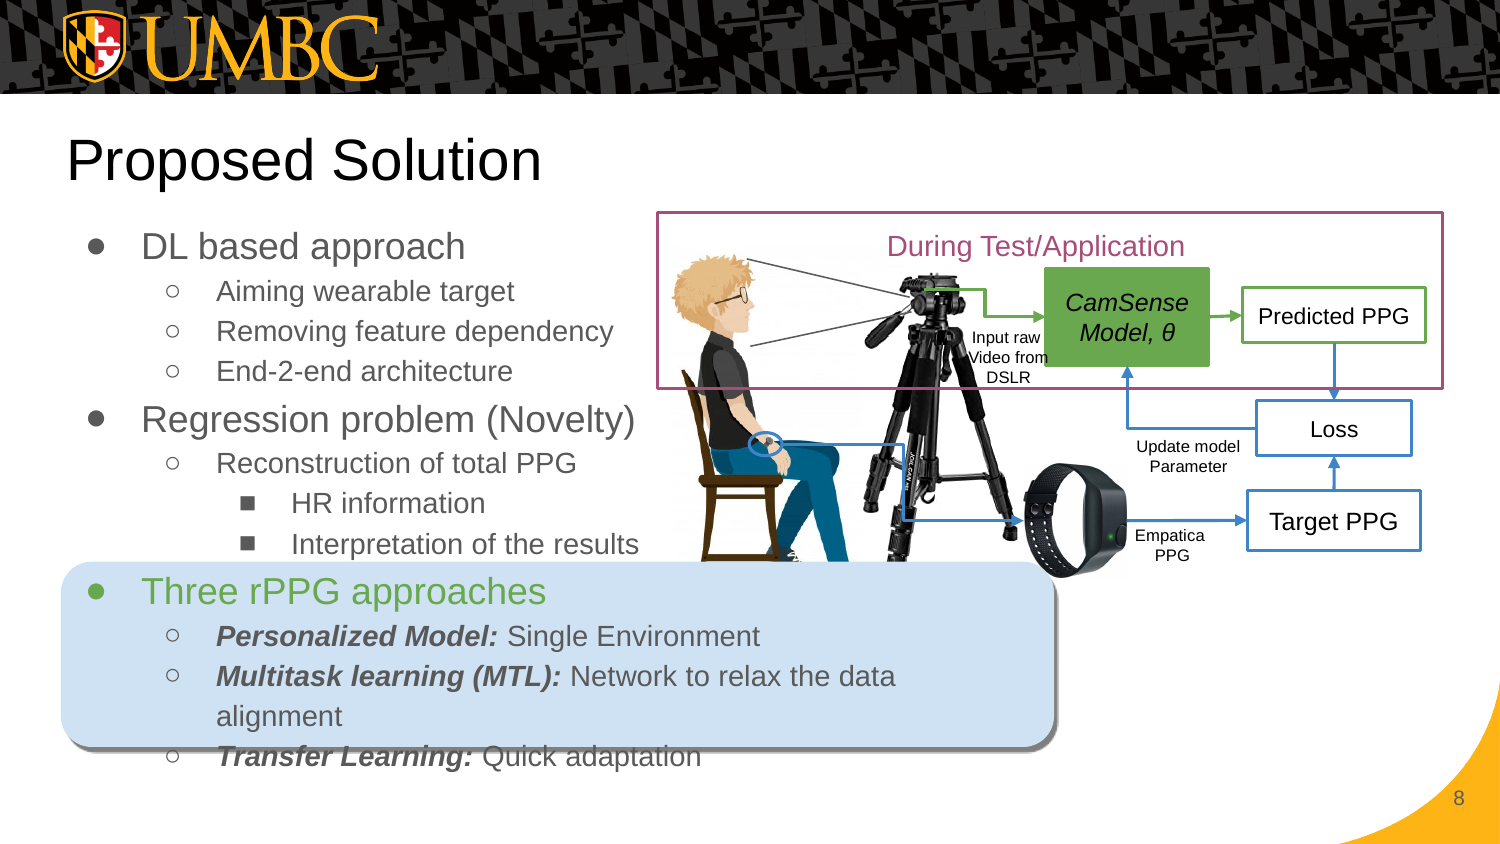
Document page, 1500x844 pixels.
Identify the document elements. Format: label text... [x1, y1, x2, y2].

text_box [657, 212, 1443, 389]
slide_number ‹#› [1389, 764, 1480, 830]
picture [1338, 679, 1500, 844]
text_box [1045, 605, 1055, 738]
picture [0, 0, 1500, 94]
title Proposed Solution [51, 106, 1449, 201]
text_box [669, 397, 1427, 598]
list DL based approach Aiming wearable target Removing feature dependency End-2-end architecture Regression problem (Novelty) Reconstruction of total PPG HR information Interpretation of the results Three rPPG approaches Personalized Model: Single Environment Multitask learning (MTL): Network to relax the data alignment Transfer Learning: Quick adaptation [51, 200, 1045, 752]
